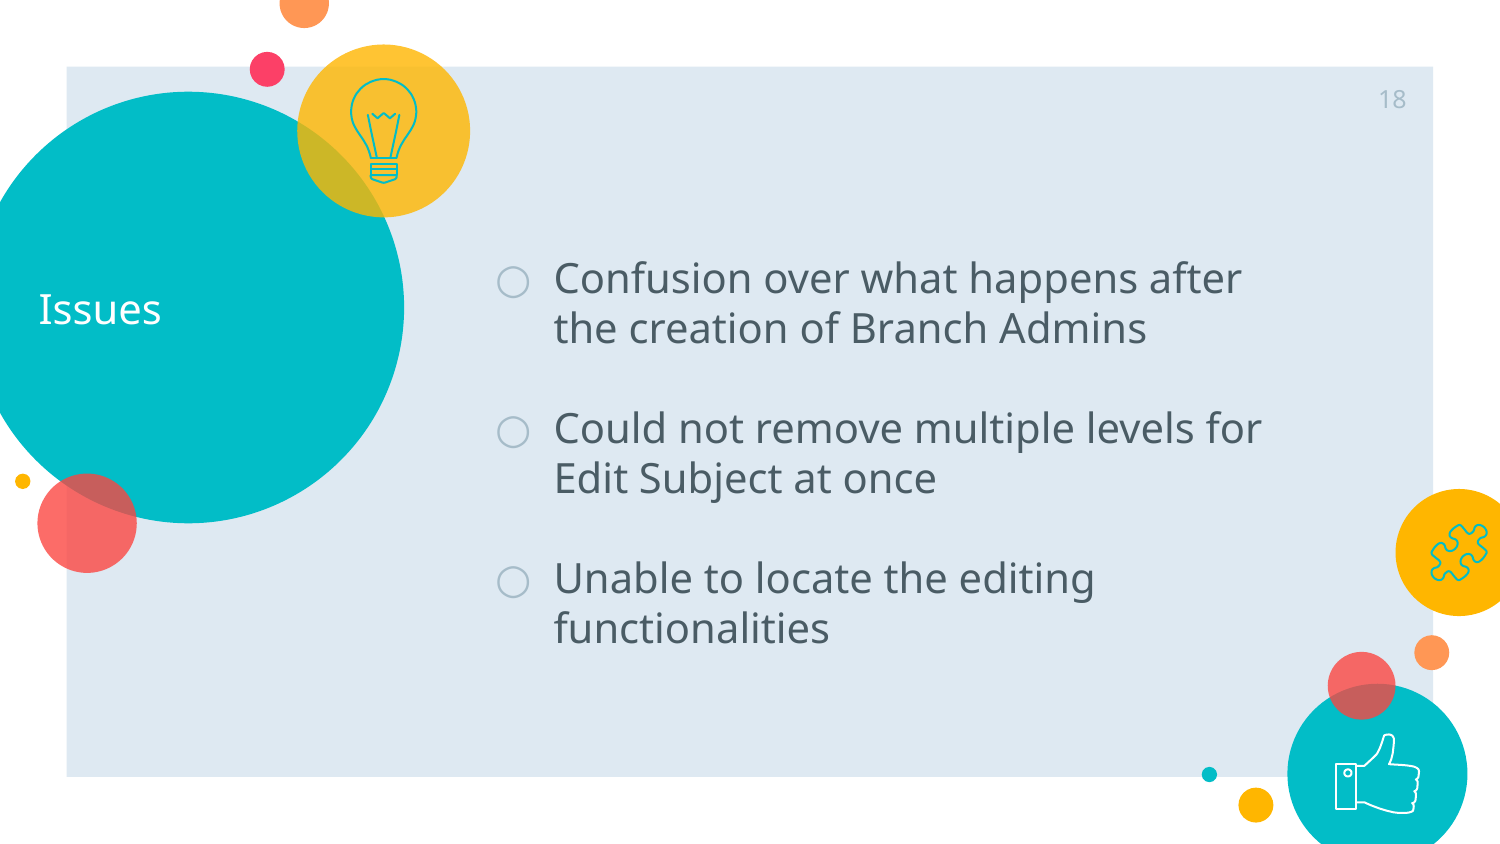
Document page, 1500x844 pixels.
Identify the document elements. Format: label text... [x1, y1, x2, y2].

slide_number 18 [1331, 68, 1422, 134]
list Confusion over what happens after the creation of Branch Admins Could not remove multiple levels for Edit Subject at once Unable to locate the editing functionalities [463, 236, 1332, 524]
title Issues [23, 91, 375, 524]
